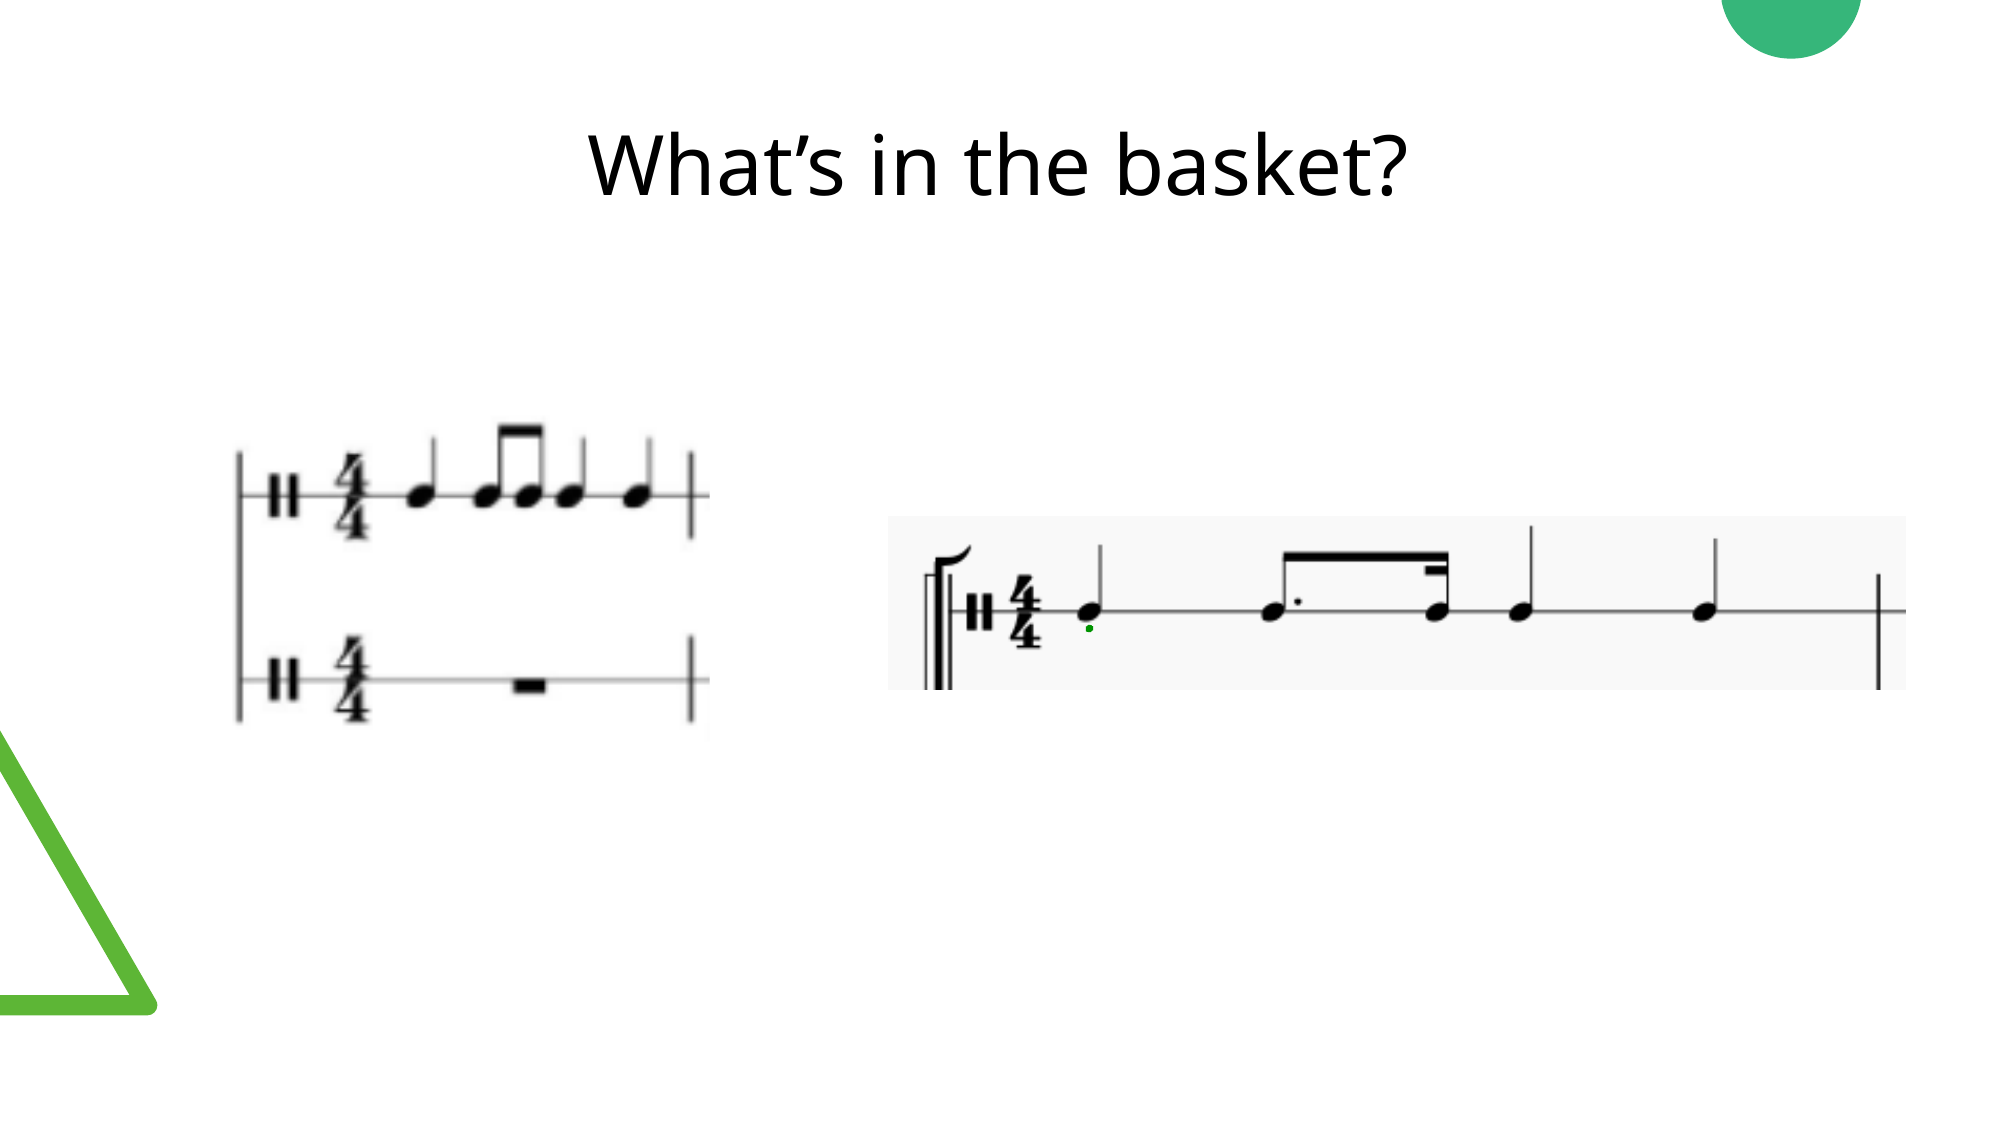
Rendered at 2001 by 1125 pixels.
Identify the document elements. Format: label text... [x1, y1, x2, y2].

picture [888, 516, 1906, 690]
title What’s in the basket? [34, 59, 1963, 278]
picture [143, 344, 710, 819]
